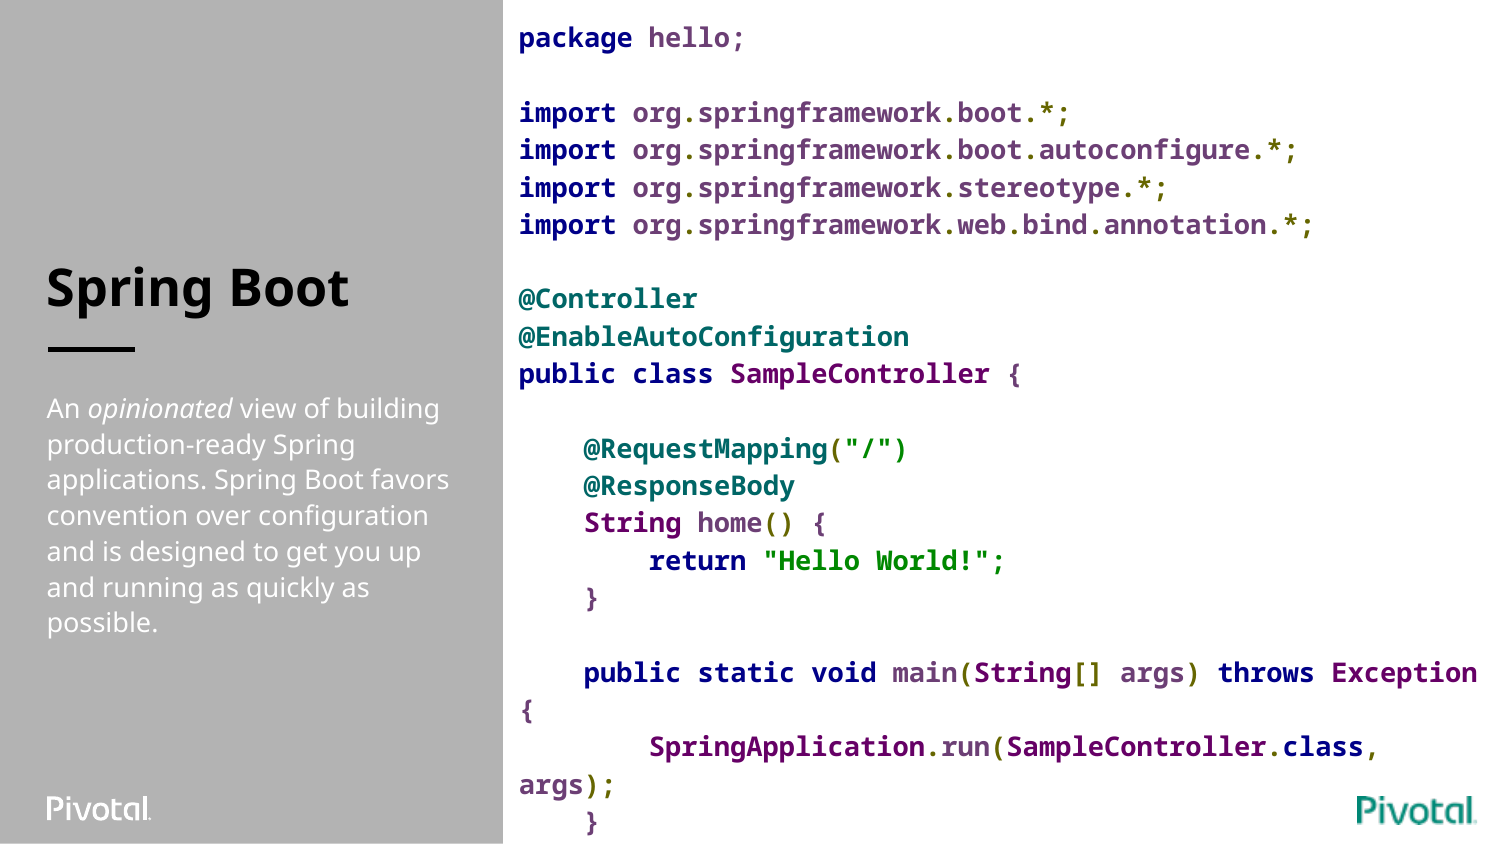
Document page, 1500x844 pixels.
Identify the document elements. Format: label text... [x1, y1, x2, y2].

text_box package hello; import org.springframework.boot.*; import org.springframework.boot.autoconfigure.*; import org.springframework.stereotype.*; import org.springframework.web.bind.annotation.*; @Controller @EnableAutoConfiguration public class SampleController { @RequestMapping("/") @ResponseBody String home() { return "Hello World!"; } public static void main(String[] args) throws Exception { SpringApplication.run(SampleController.class, args); } } [503, 0, 1500, 844]
title Spring Boot [31, 90, 484, 332]
subtitle An opinionated view of building production-ready Spring applications. Spring Boot favors convention over configuration and is designed to get you up and running as quickly as possible. [31, 373, 484, 619]
